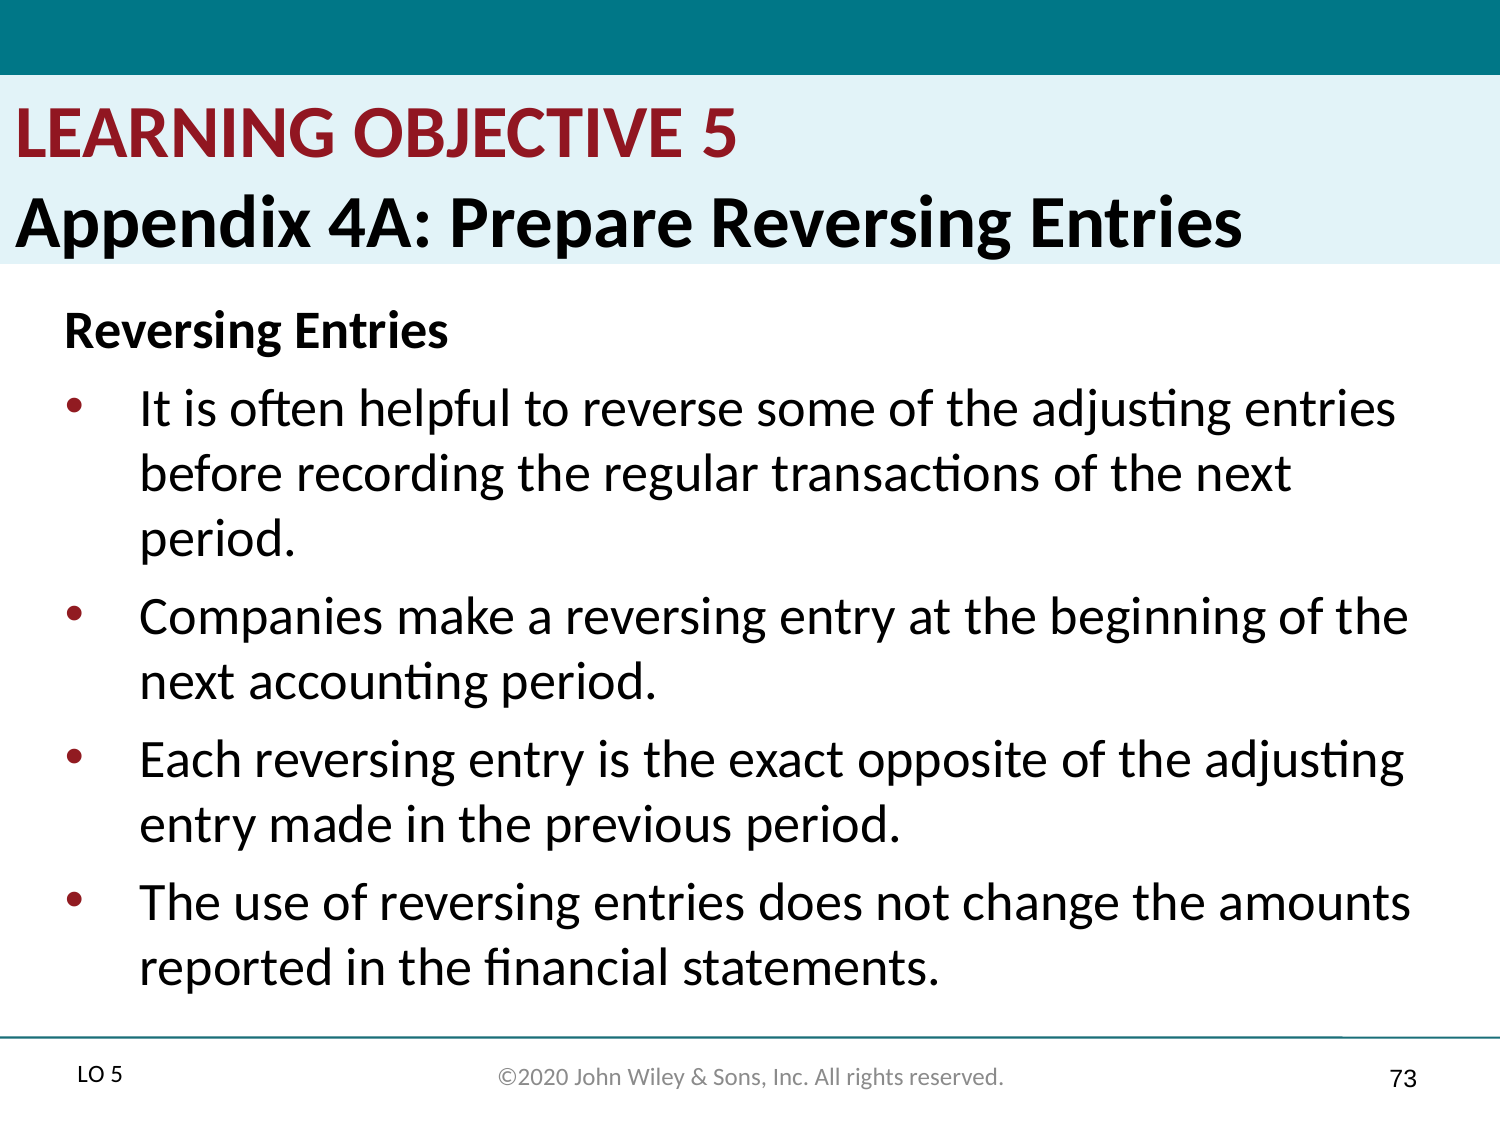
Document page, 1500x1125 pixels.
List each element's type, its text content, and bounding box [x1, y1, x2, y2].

list Reversing Entries It is often helpful to reverse some of the adjusting entries before recording the regular transactions of the next period. Companies make a reversing entry at the beginning of the next accounting period. Each reversing entry is the exact opposite of the adjusting entry made in the previous period. The use of reversing entries does not change the amounts reported in the financial statements. [50, 287, 1450, 1025]
title LEARNING OBJECTIVE 5 Appendix 4A: Prepare Reversing Entries [0, 75, 1500, 264]
list L O 5 [62, 1053, 155, 1099]
